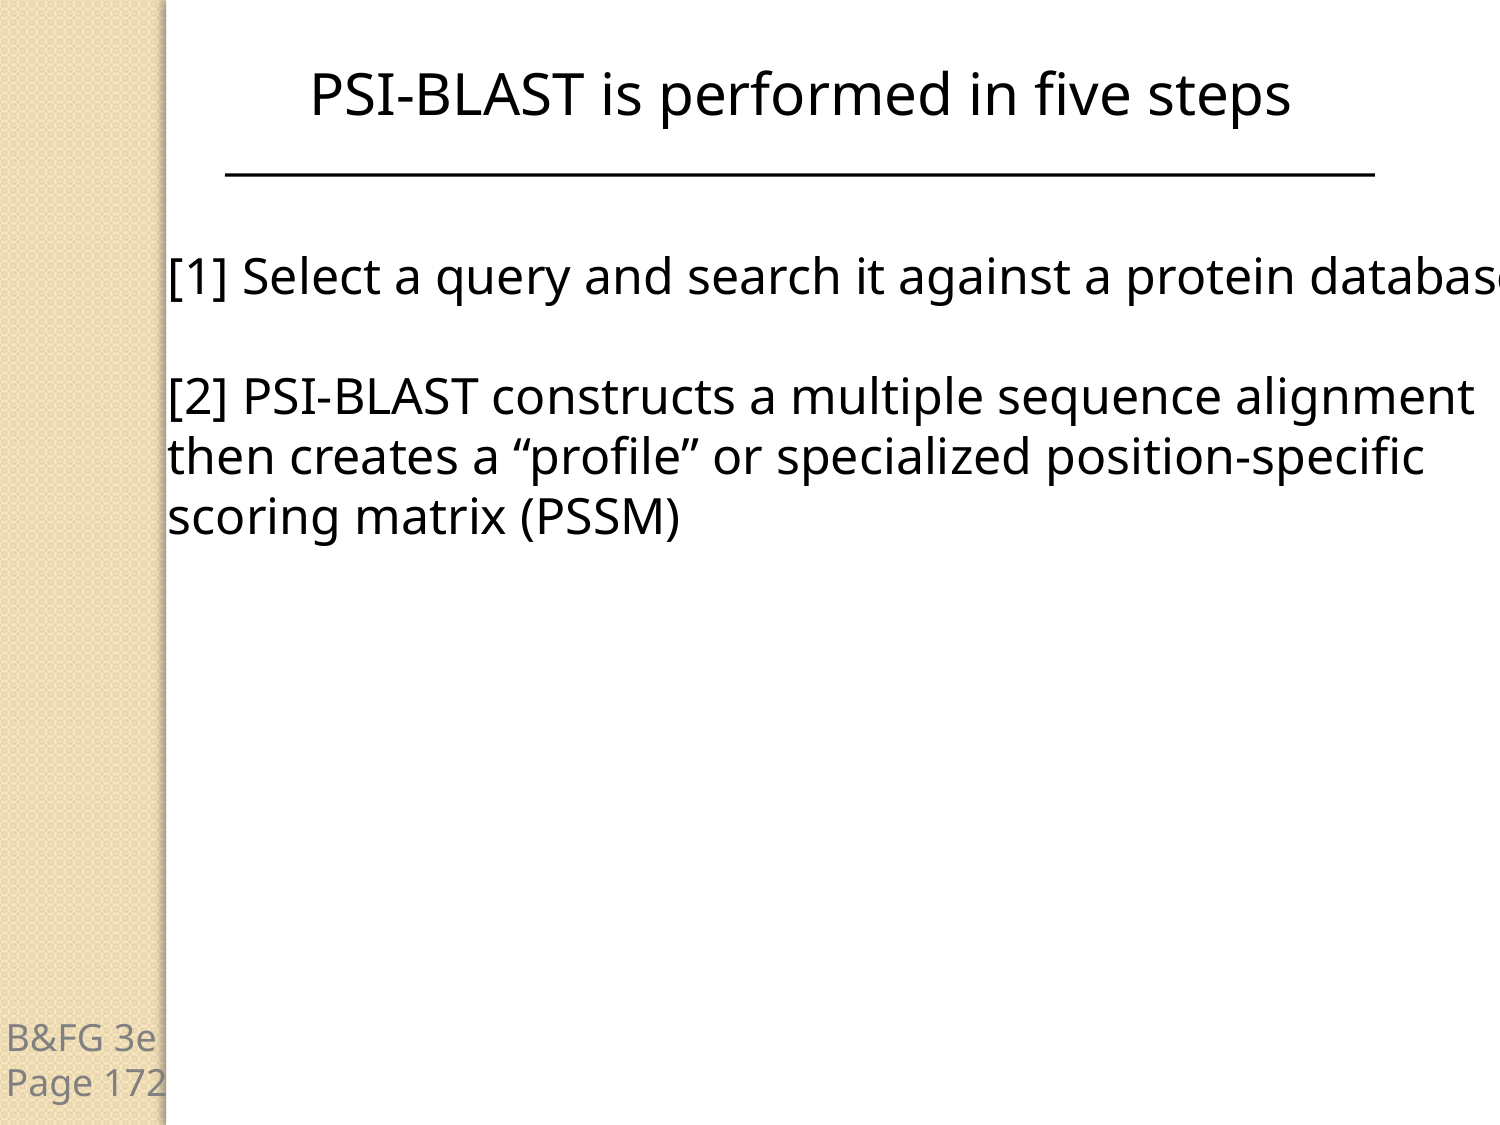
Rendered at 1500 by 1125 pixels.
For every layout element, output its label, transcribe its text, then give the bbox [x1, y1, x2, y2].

text_box [1] Select a query and search it against a protein database [2] PSI-BLAST constructs a multiple sequence alignment then creates a “profile” or specialized position-specific scoring matrix (PSSM) [153, 237, 1500, 553]
text_box B&FG 3e Page 172 [0, 1006, 183, 1112]
text_box PSI-BLAST is performed in five steps [294, 50, 1308, 135]
